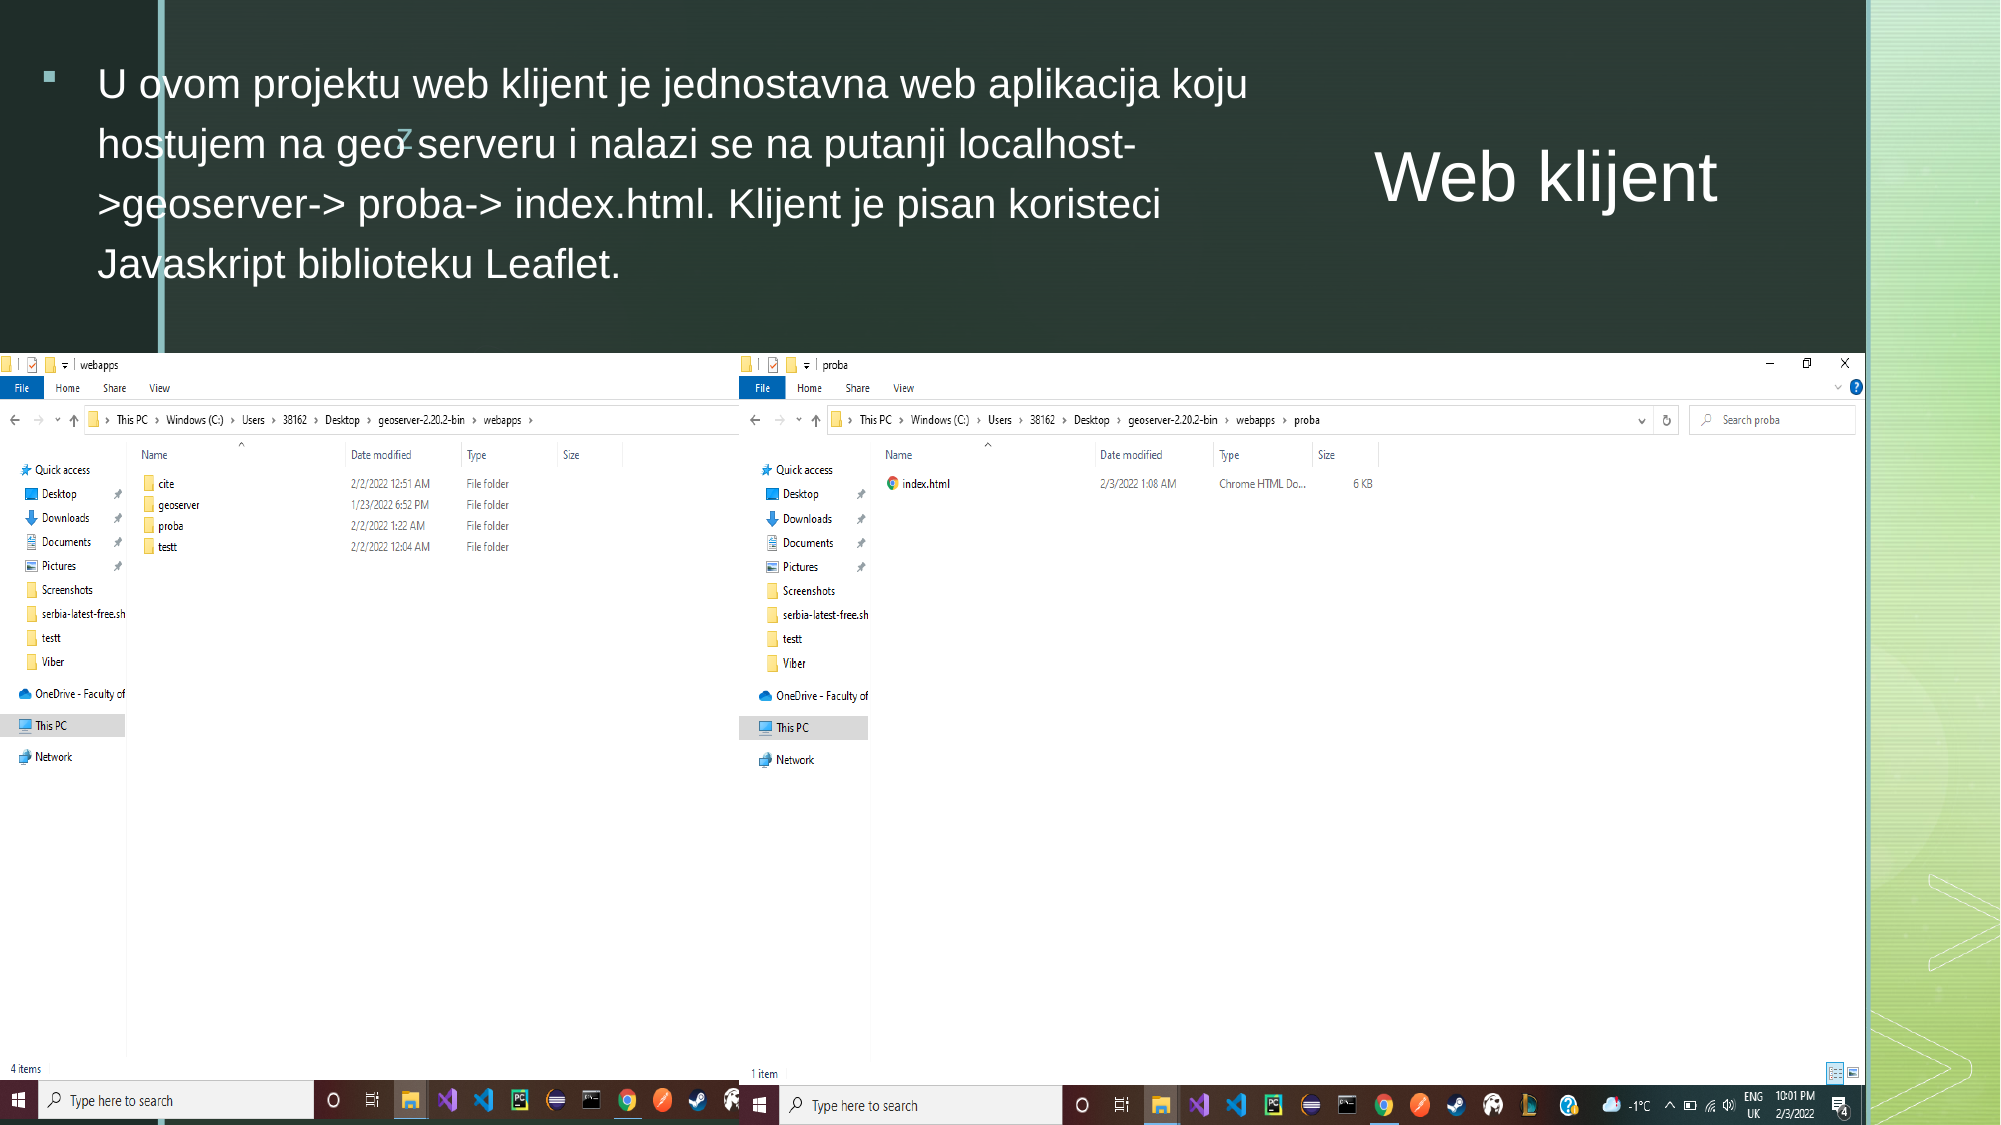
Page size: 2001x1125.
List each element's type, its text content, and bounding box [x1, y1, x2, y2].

picture [0, 353, 1865, 1125]
title Web klijent [1305, 132, 1734, 310]
picture [1871, 0, 2001, 1125]
list U ovom projektu web klijent je jednostavna web aplikacija koju hostujem na geo serveru i nalazi se na putanji localhost->geoserver-> proba-> index.html. Klijent je pisan koristeci Javaskript biblioteku Leaflet. [25, 0, 1305, 353]
